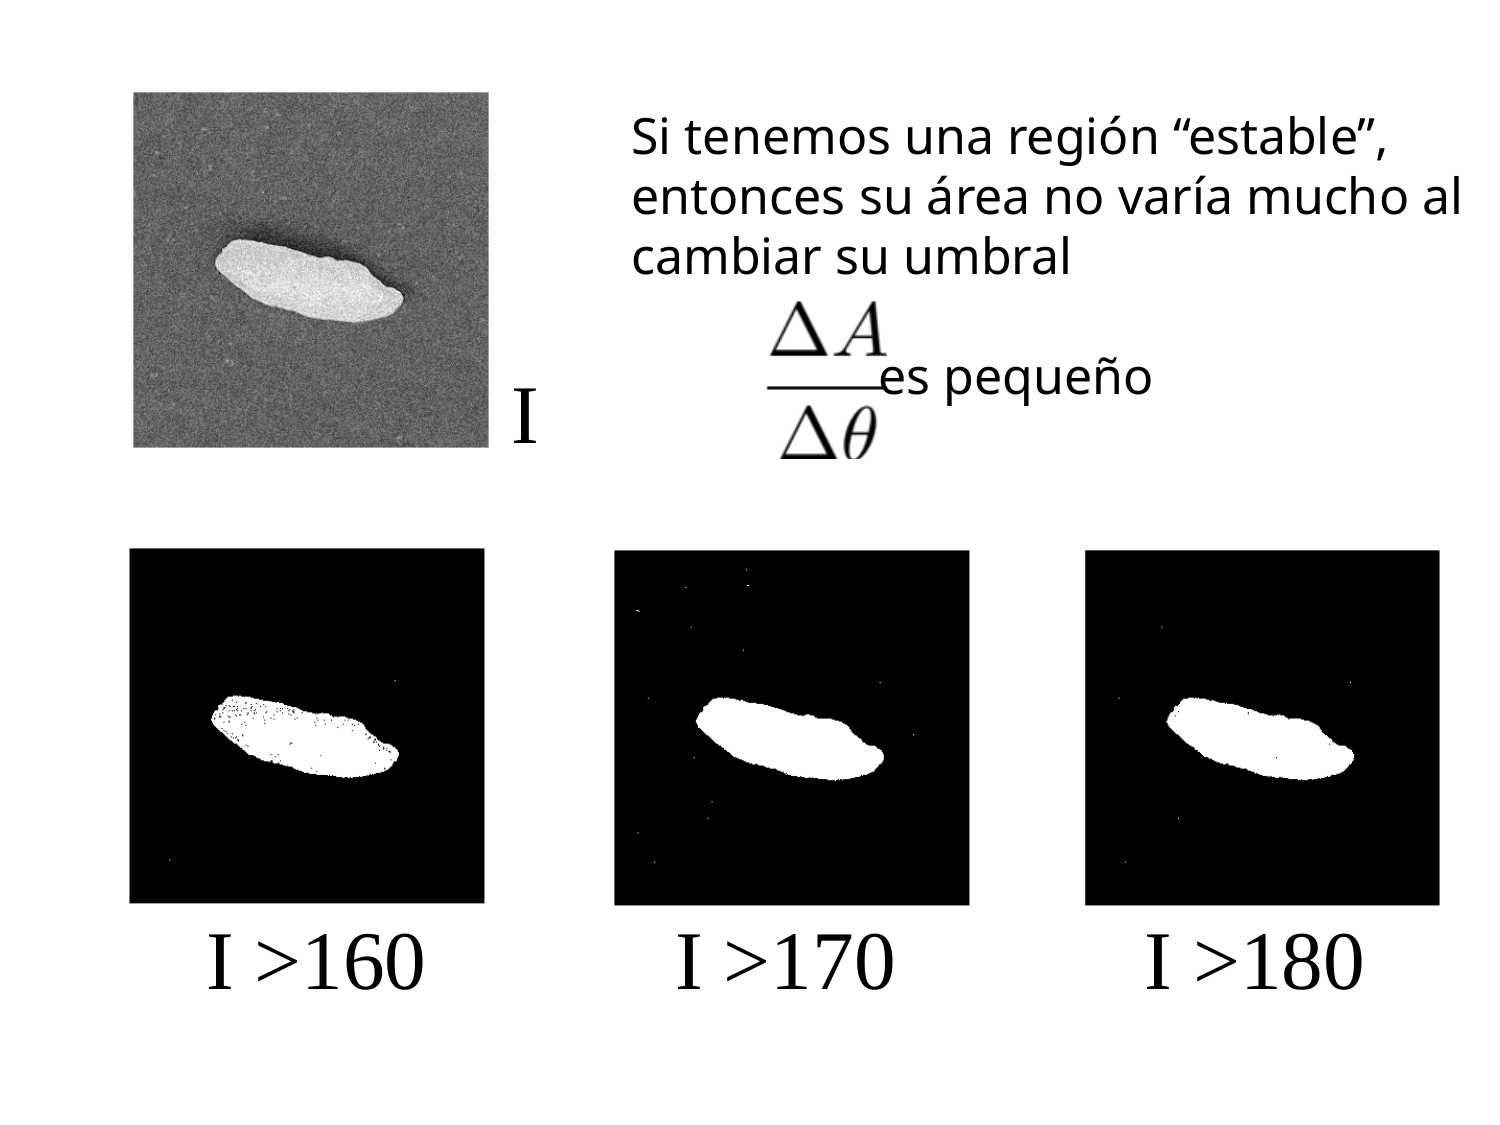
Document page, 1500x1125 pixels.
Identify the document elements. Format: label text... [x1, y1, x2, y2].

picture [765, 300, 888, 459]
picture [1078, 542, 1451, 918]
picture [125, 84, 497, 456]
picture [603, 540, 982, 918]
text_box Si tenemos una región “estable”, entonces su área no varía mucho al cambiar su umbral es pequeño [616, 97, 1500, 412]
picture [116, 538, 497, 919]
text_box I >160 I >170 I >180 [191, 898, 1402, 1014]
text_box I [496, 352, 555, 468]
